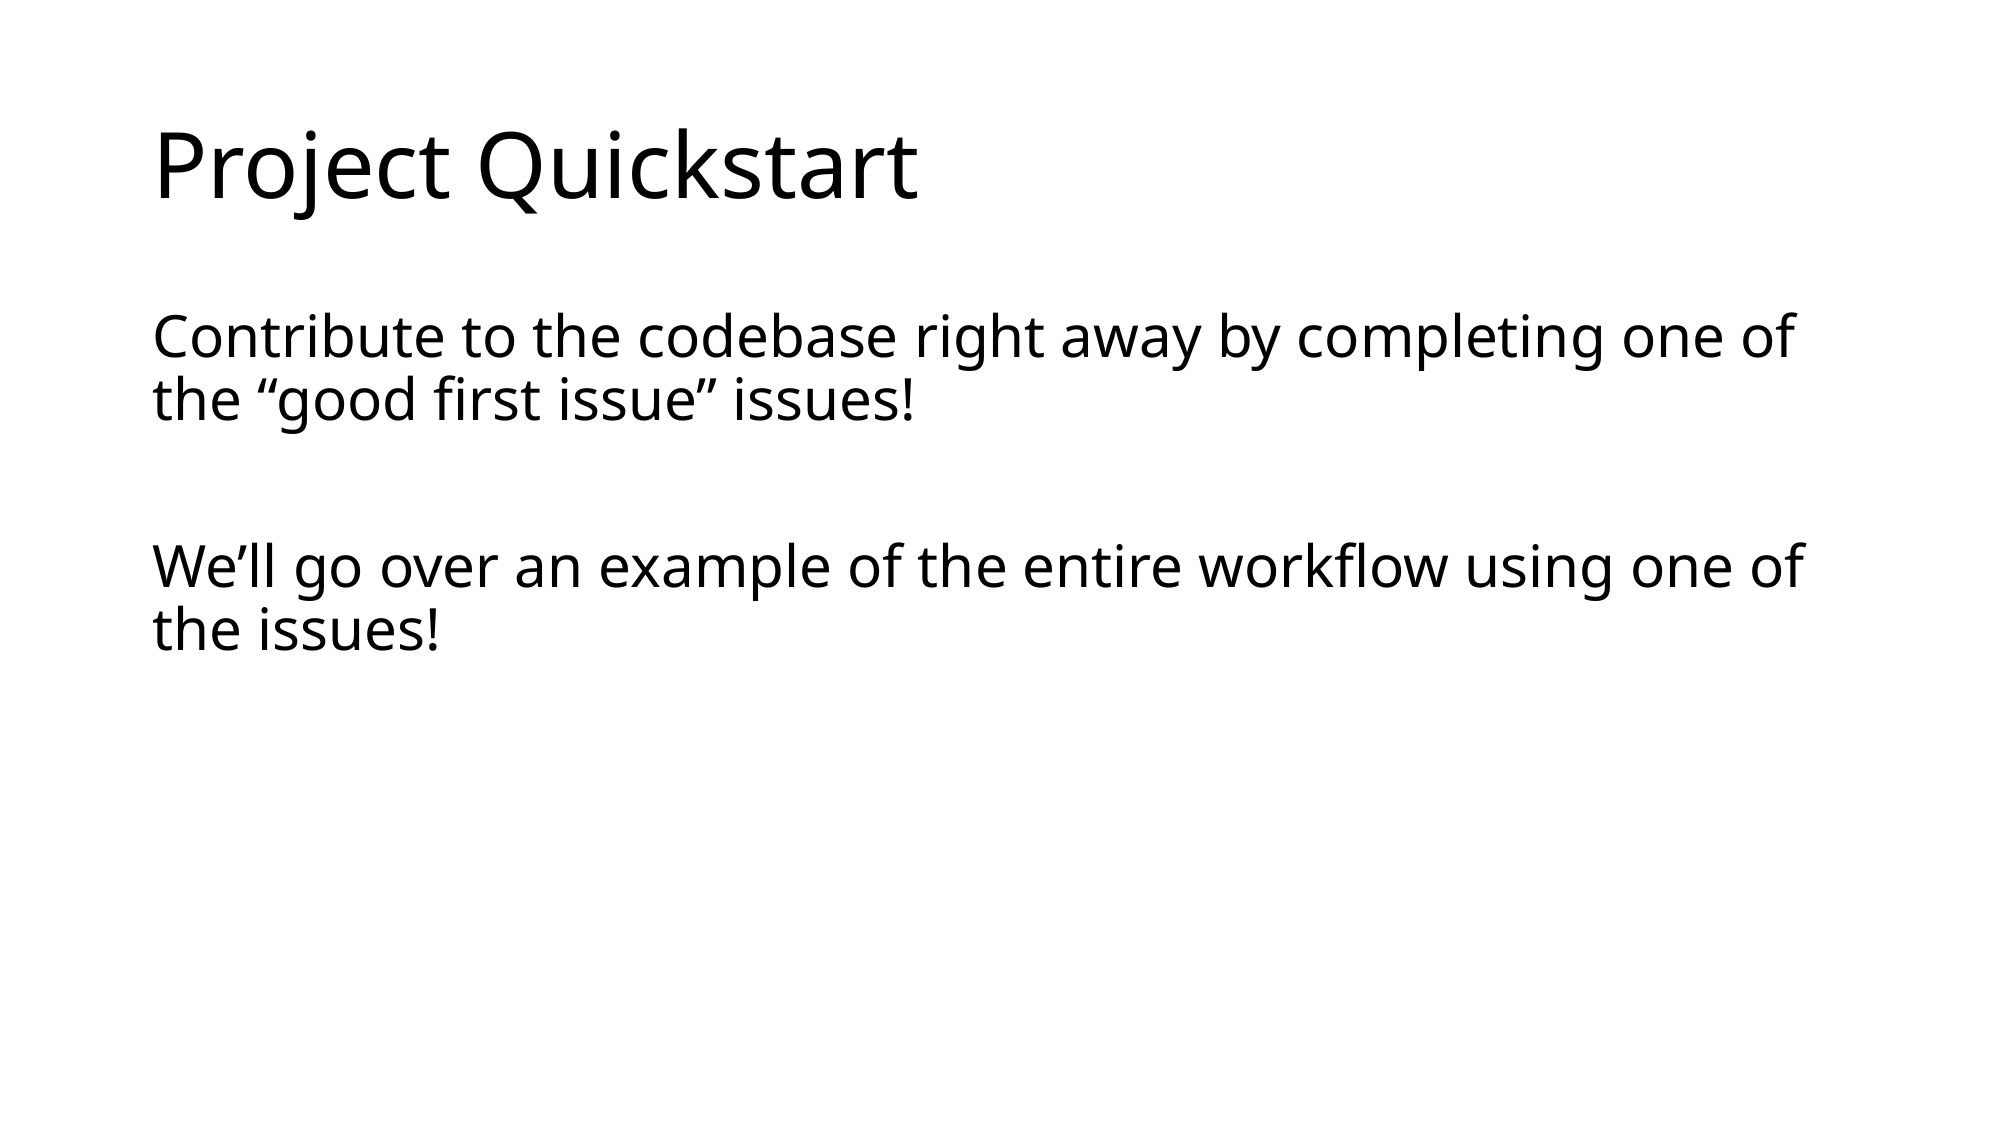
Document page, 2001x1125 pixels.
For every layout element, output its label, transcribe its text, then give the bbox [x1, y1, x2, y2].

title Project Quickstart [137, 59, 1863, 278]
list Contribute to the codebase right away by completing one of the “good first issue” issues! We’ll go over an example of the entire workflow using one of the issues! [137, 299, 1863, 1014]
